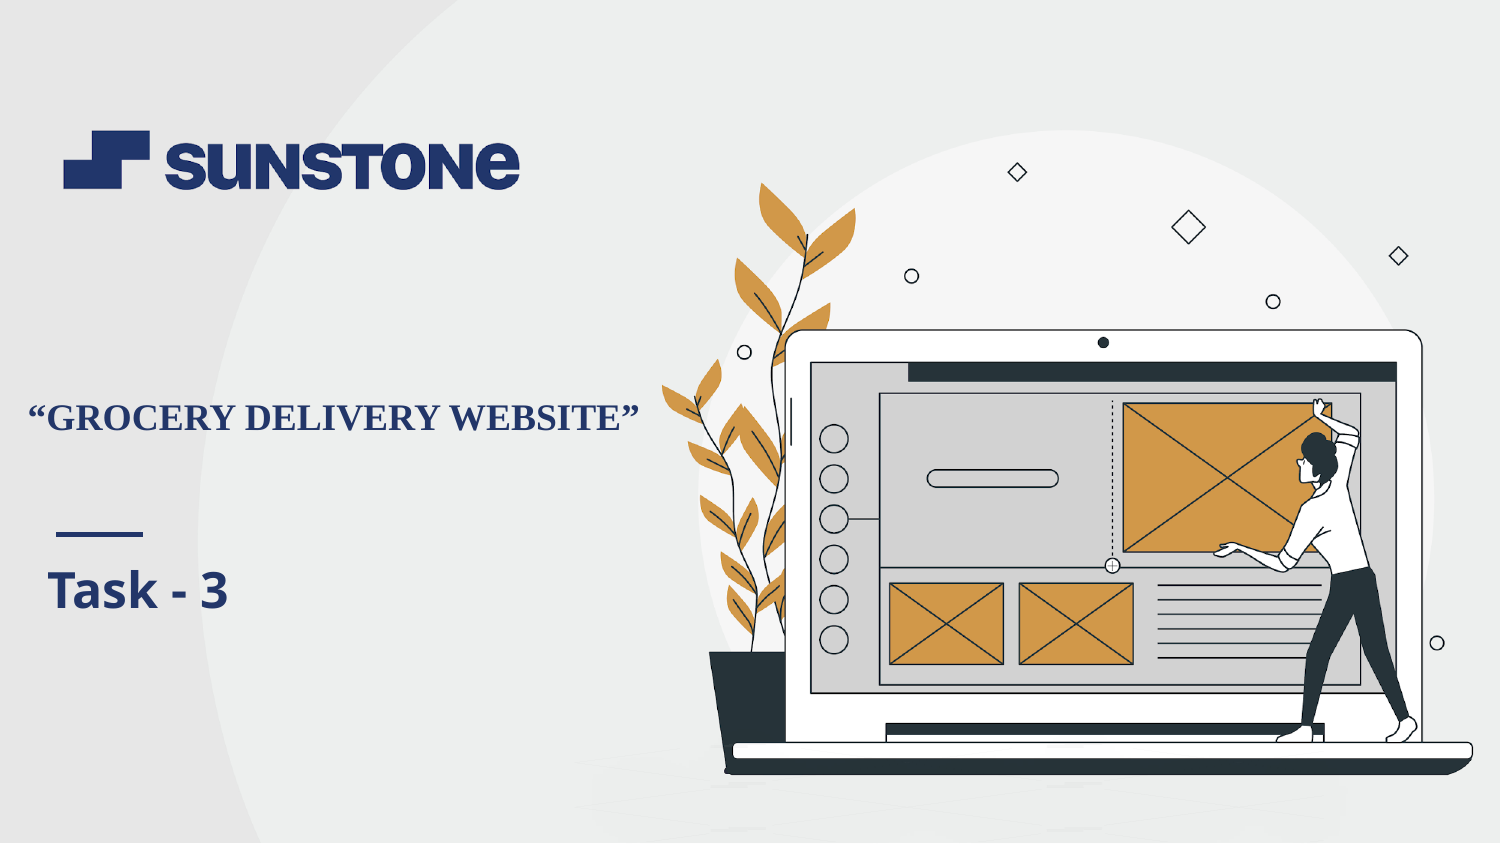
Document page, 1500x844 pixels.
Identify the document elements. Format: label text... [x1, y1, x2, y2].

list “GROCERY DELIVERY WEBSITE” [12, 385, 838, 458]
picture [0, 0, 1500, 844]
list Task - 3 [32, 551, 638, 624]
